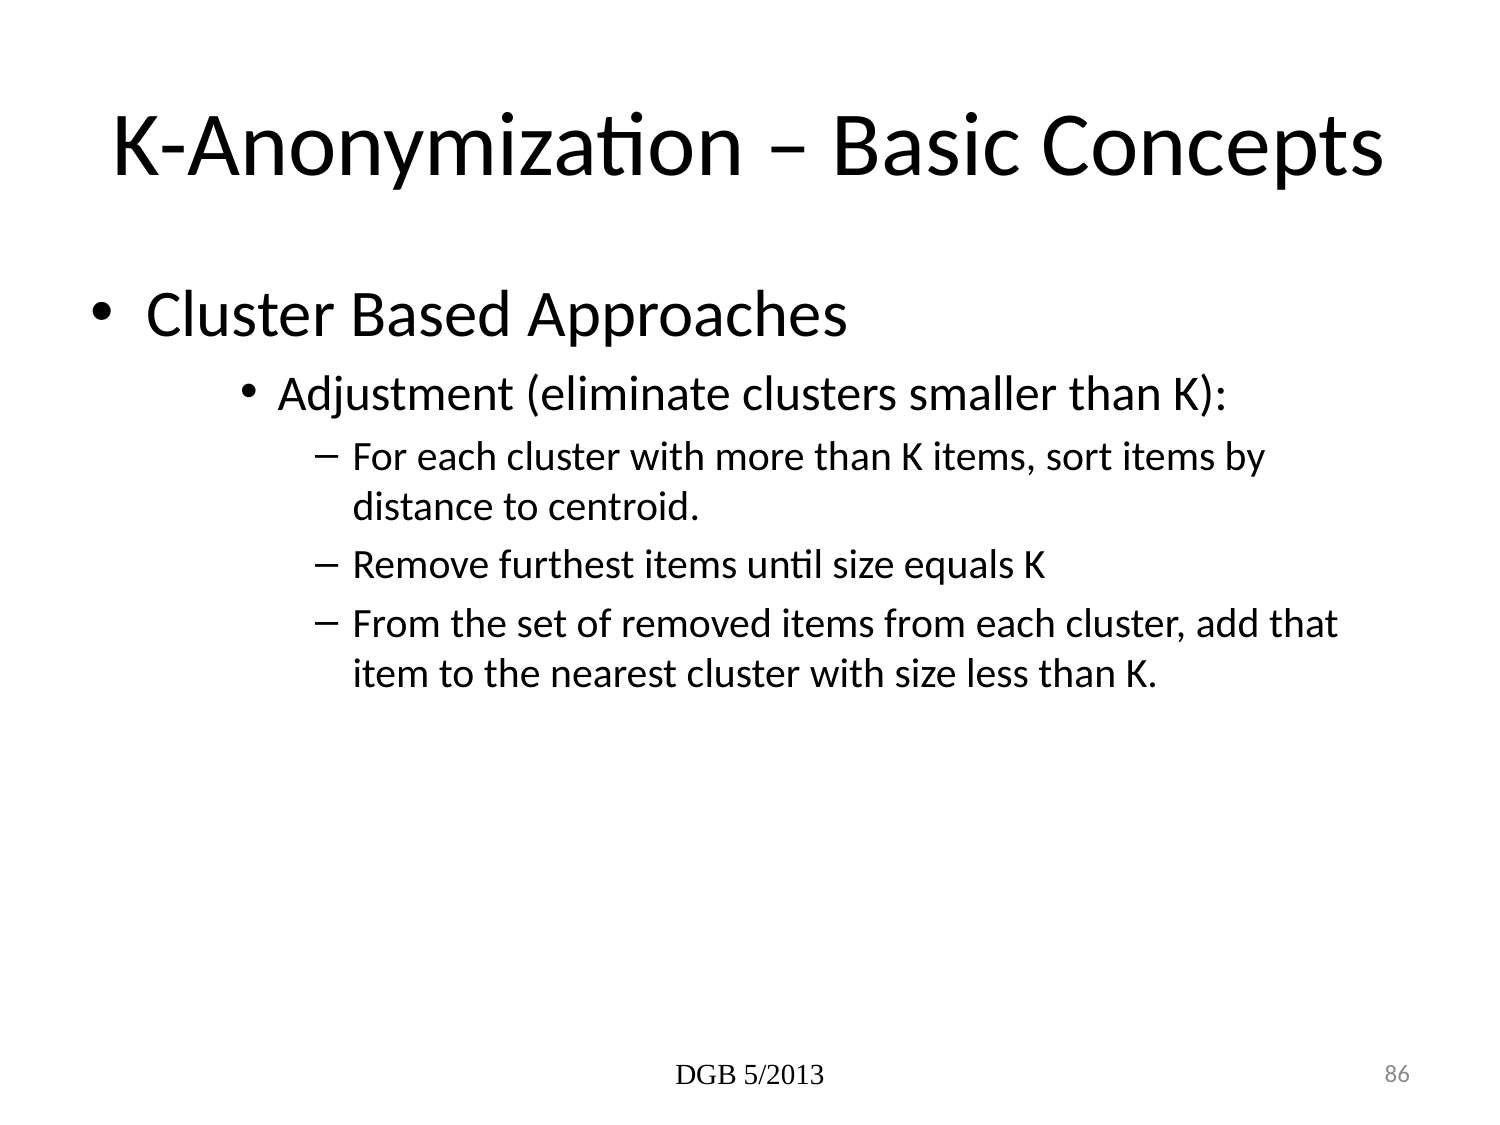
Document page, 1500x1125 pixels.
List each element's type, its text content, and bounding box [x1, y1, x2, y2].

title K-Anonymization – Basic Concepts [75, 45, 1425, 233]
footer DGB 5/2013 [512, 1042, 988, 1103]
slide_number 86 [1074, 1042, 1425, 1103]
list Cluster Based Approaches Adjustment (eliminate clusters smaller than K): For each cluster with more than K items, sort items by distance to centroid. Remove furthest items until size equals K From the set of removed items from each cluster, add that item to the nearest cluster with size less than K. [75, 262, 1425, 1005]
